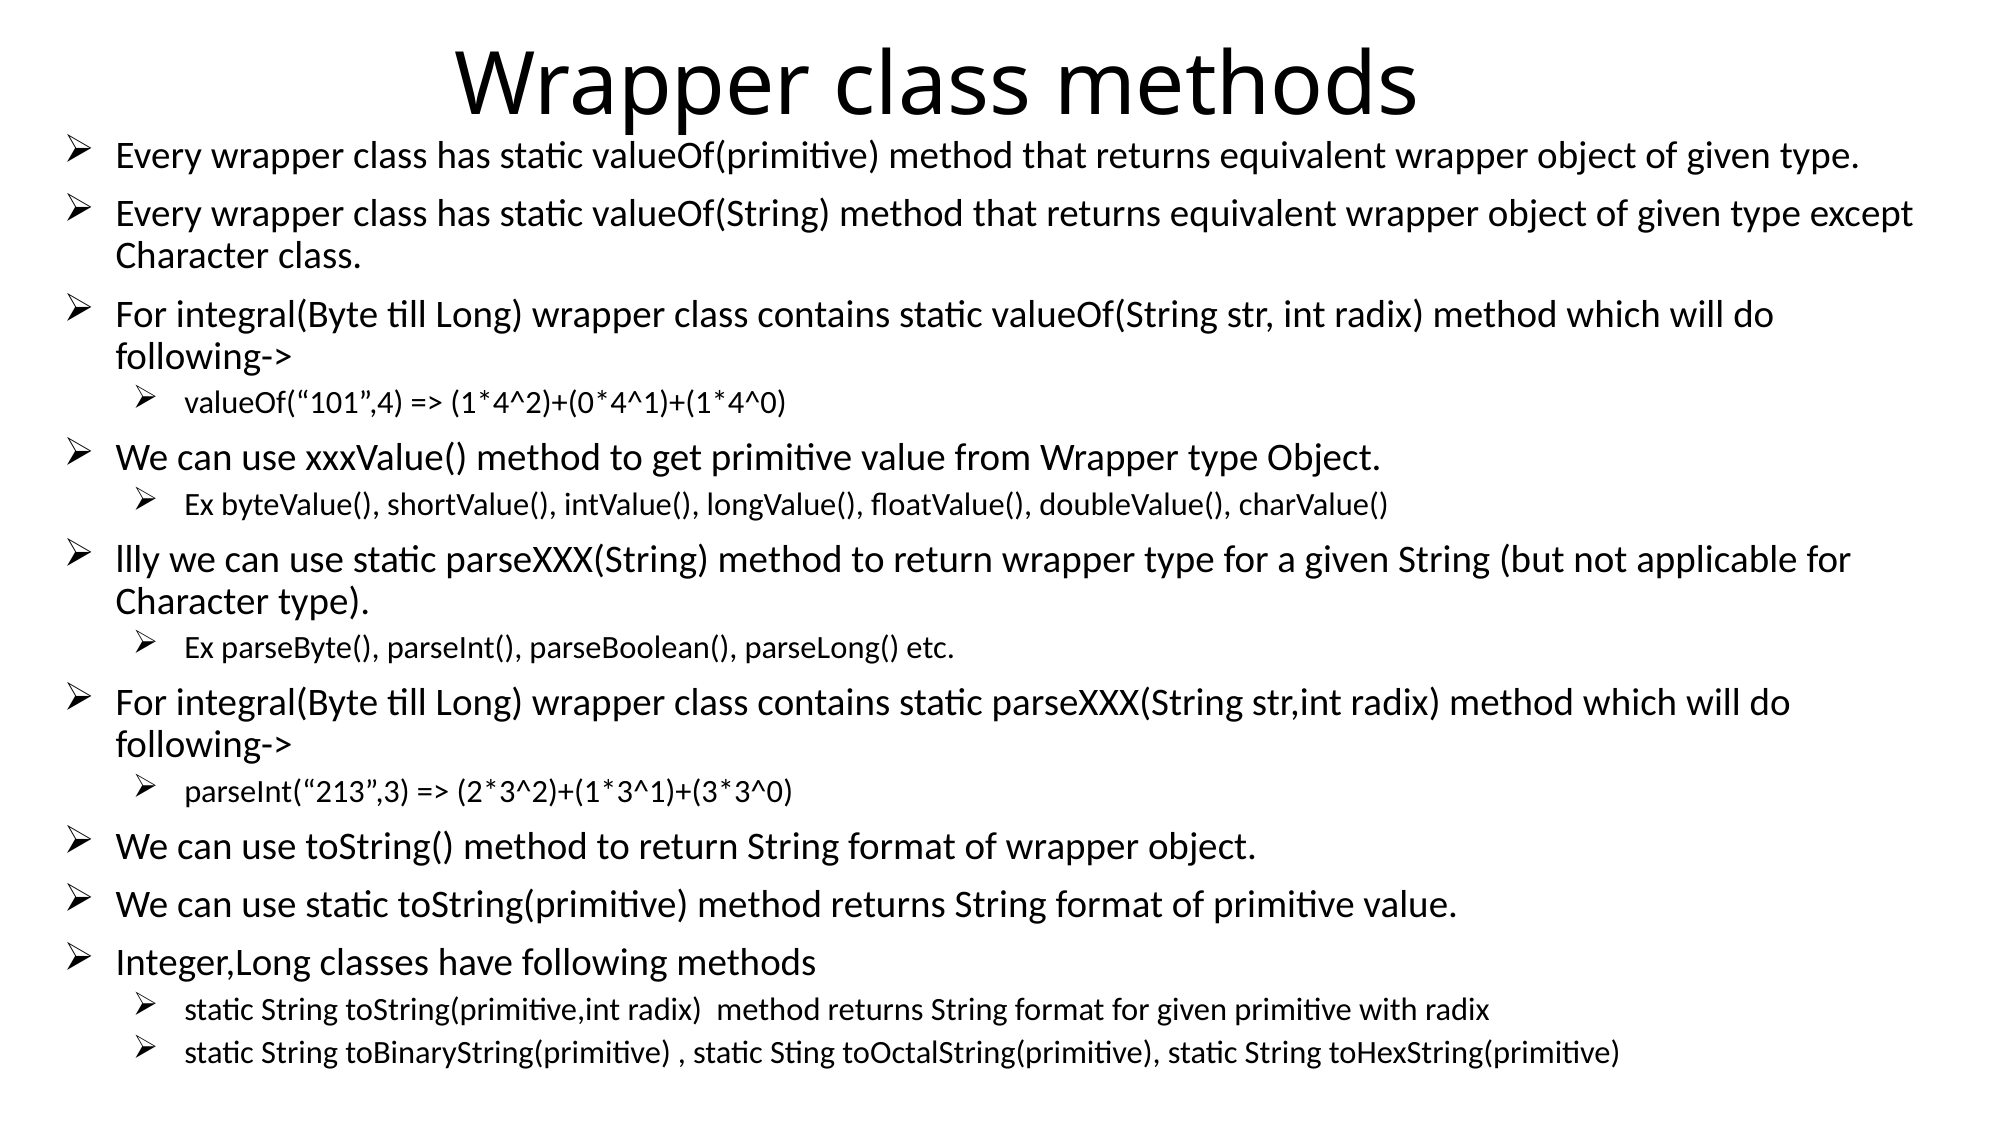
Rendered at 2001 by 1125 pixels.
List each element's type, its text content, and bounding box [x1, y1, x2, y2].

text_box Wrapper class methods [171, 31, 1702, 142]
text_box Every wrapper class has static valueOf(primitive) method that returns equivalent wrapper object of given type. Every wrapper class has static valueOf(String) method that returns equivalent wrapper object of given type except Character class. For integral(Byte till Long) wrapper class contains static valueOf(String str, int radix) method which will do following-> valueOf(“101”,4) => (1*4^2)+(0*4^1)+(1*4^0) We can use xxxValue() method to get primitive value from Wrapper type Object. Ex byteValue(), shortValue(), intValue(), longValue(), floatValue(), doubleValue(), charValue() llly we can use static parseXXX(String) method to return wrapper type for a given String (but not applicable for Character type). Ex parseByte(), parseInt(), parseBoolean(), parseLong() etc. For integral(Byte till Long) wrapper class contains static parseXXX(String str,int radix) method which will do following-> parseInt(“213”,3) => (2*3^2)+(1*3^1)+(3*3^0) We can use toString() method to return String format of wrapper object. We can use static toString(primitive) method returns String format of primitive value. Integer,Long classes have following methods static String toString(primitive,int radix) method returns String format for given primitive with radix static String toBinaryString(primitive) , static Sting toOctalString(primitive), static String toHexString(primitive) [49, 127, 1933, 1089]
